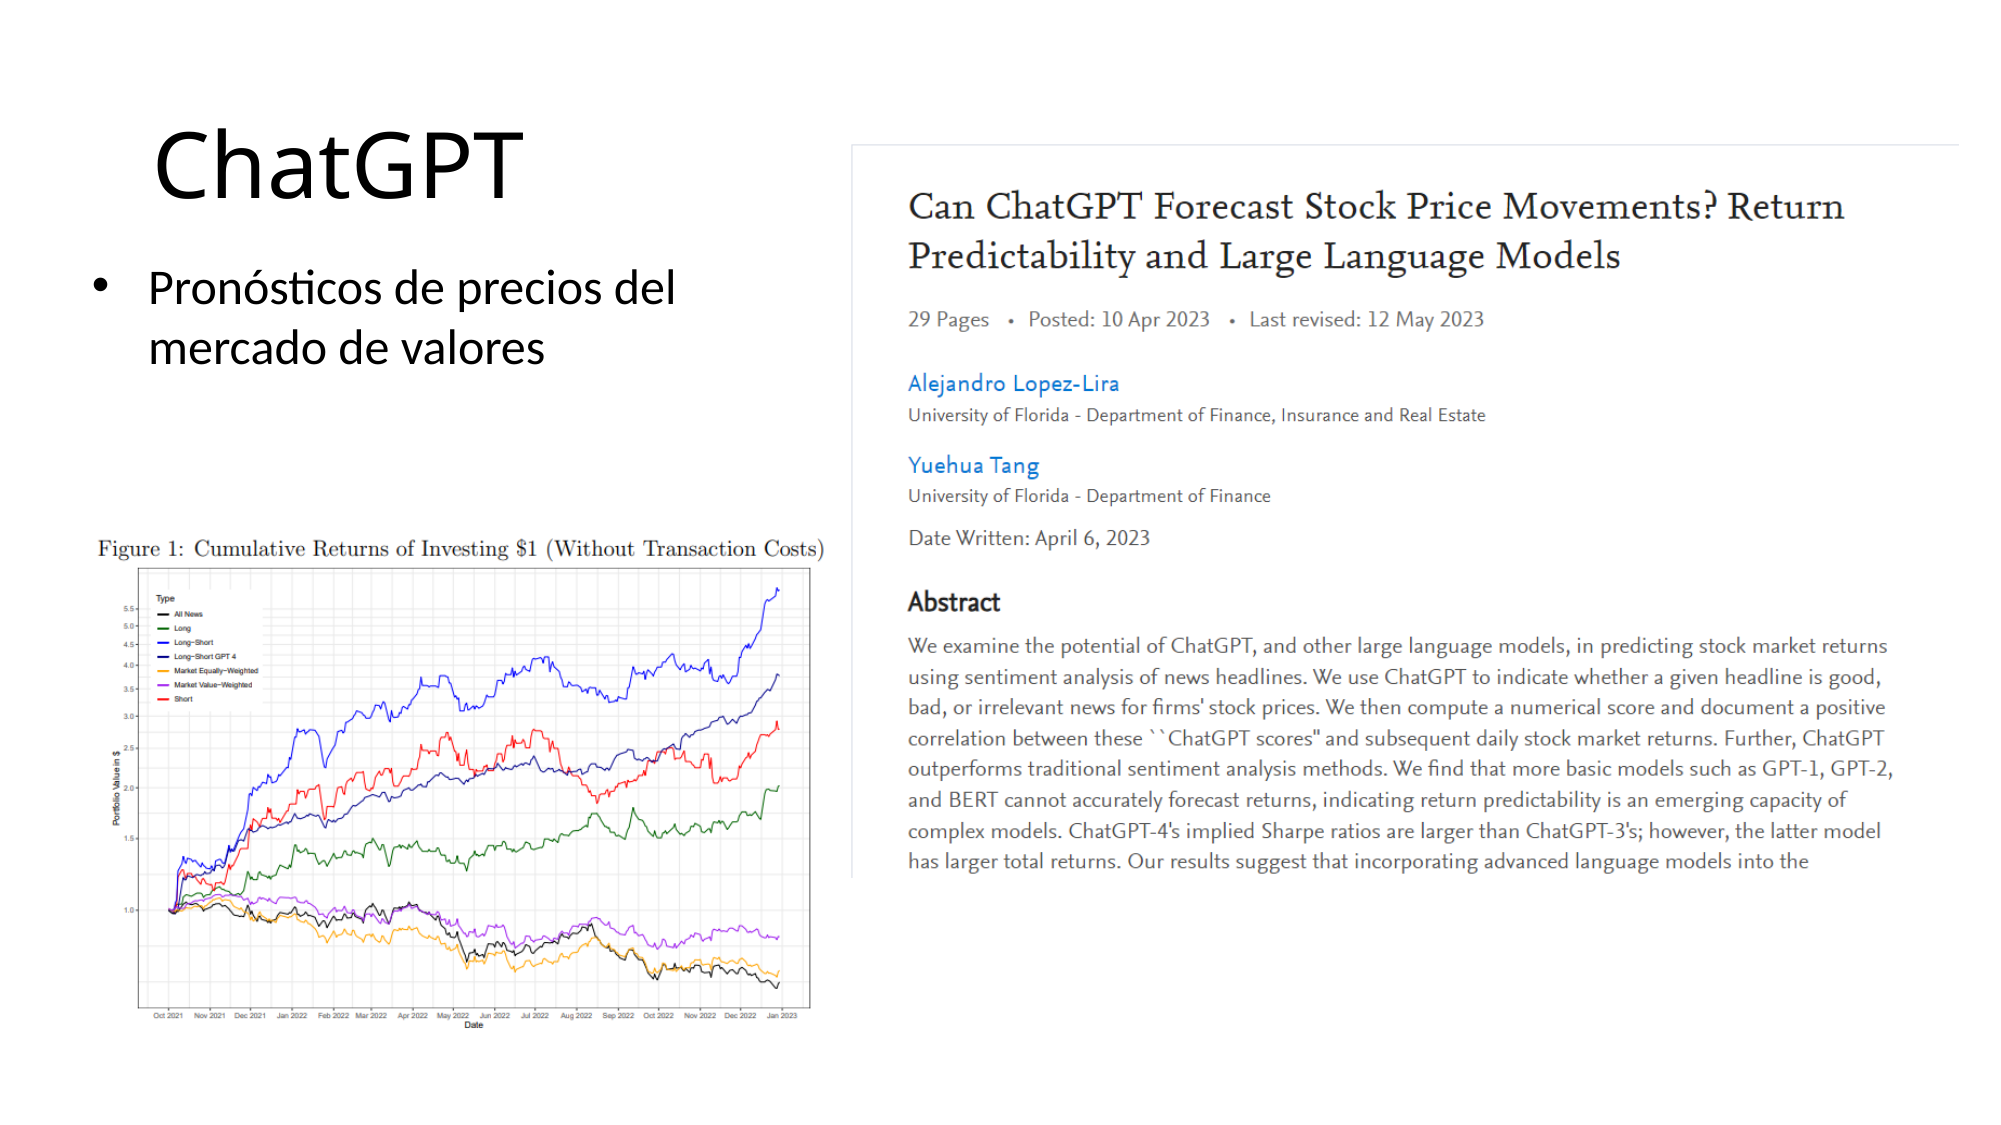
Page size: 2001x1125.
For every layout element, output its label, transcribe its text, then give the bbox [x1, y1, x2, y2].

picture [77, 125, 1959, 1040]
title ChatGPT [137, 59, 1863, 278]
text_box Pronósticos de precios del mercado de valores [77, 247, 736, 383]
